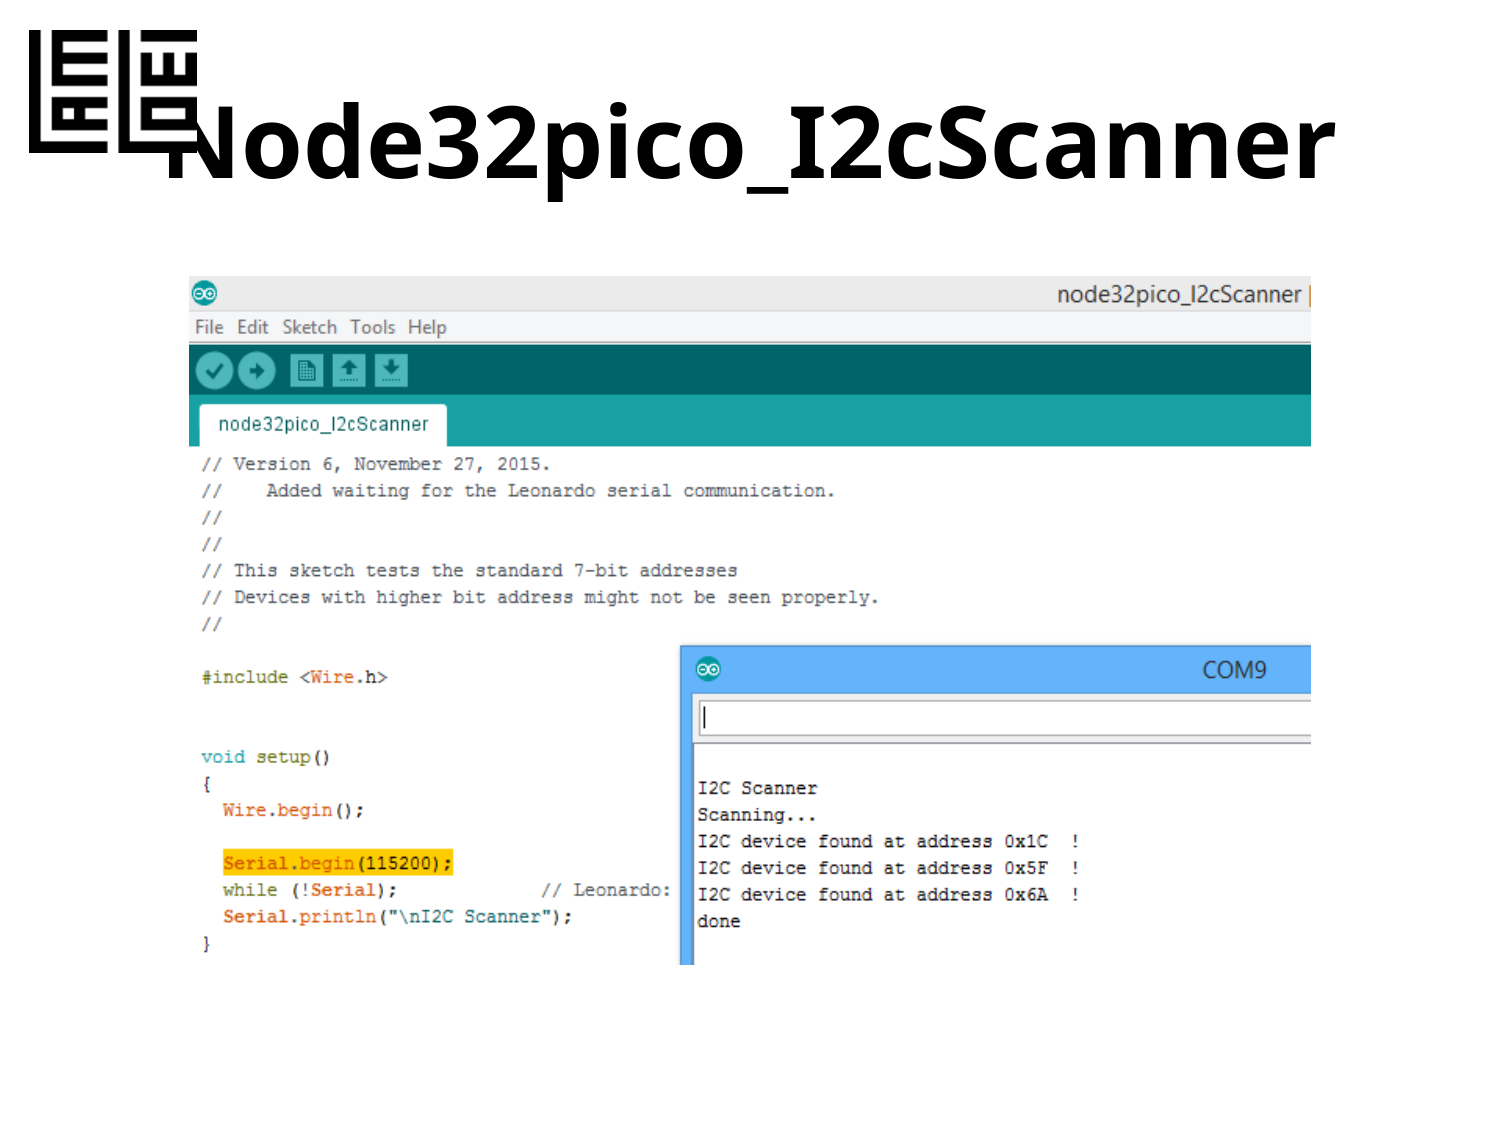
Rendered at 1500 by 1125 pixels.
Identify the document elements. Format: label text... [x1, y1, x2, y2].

picture [189, 276, 1311, 965]
title Node32pico_I2cScanner [75, 45, 1425, 233]
picture [29, 30, 197, 153]
